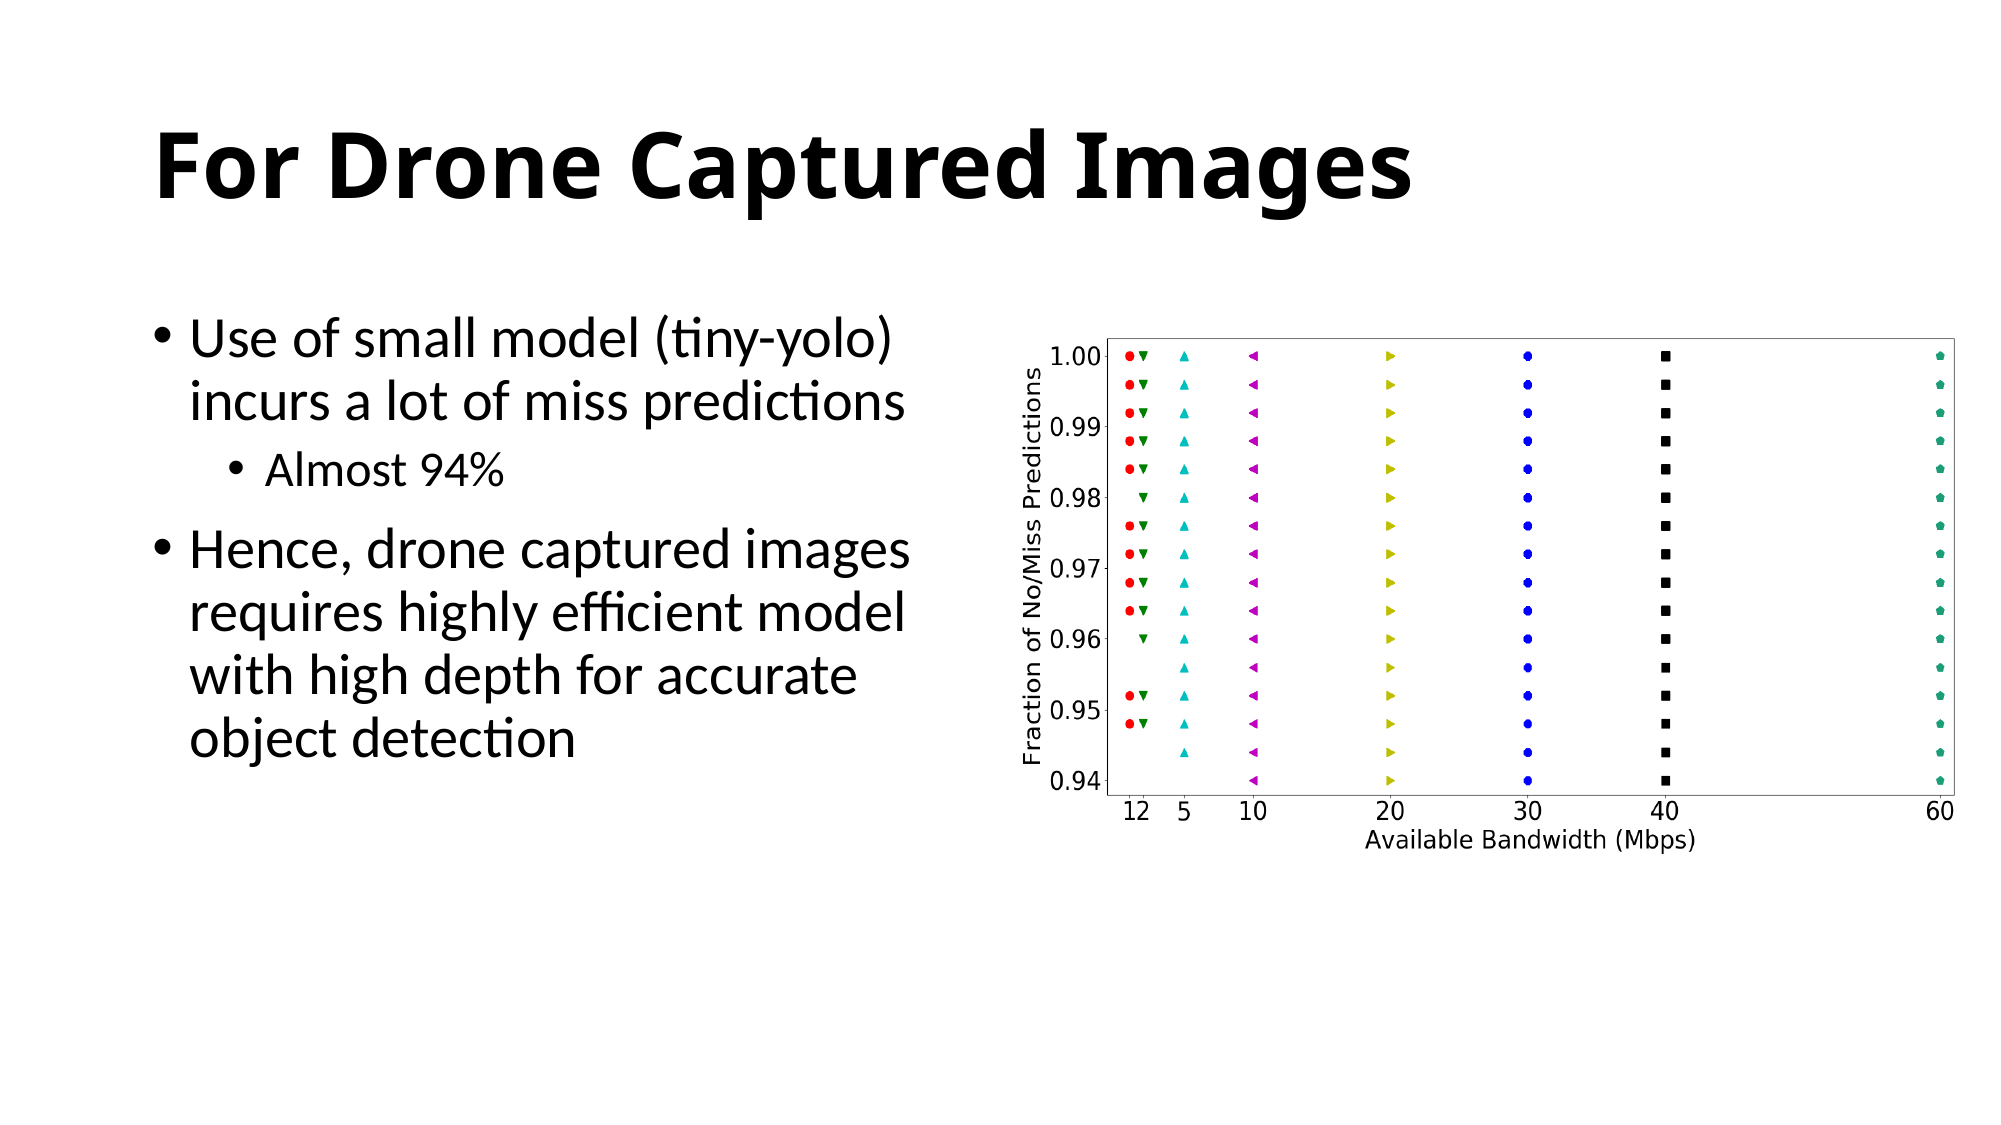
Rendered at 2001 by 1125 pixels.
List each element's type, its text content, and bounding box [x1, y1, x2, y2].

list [1012, 315, 1958, 855]
list Use of small model (tiny-yolo) incurs a lot of miss predictions Almost 94% Hence, drone captured images requires highly efficient model with high depth for accurate object detection [137, 299, 988, 1014]
title For Drone Captured Images [137, 59, 1863, 278]
